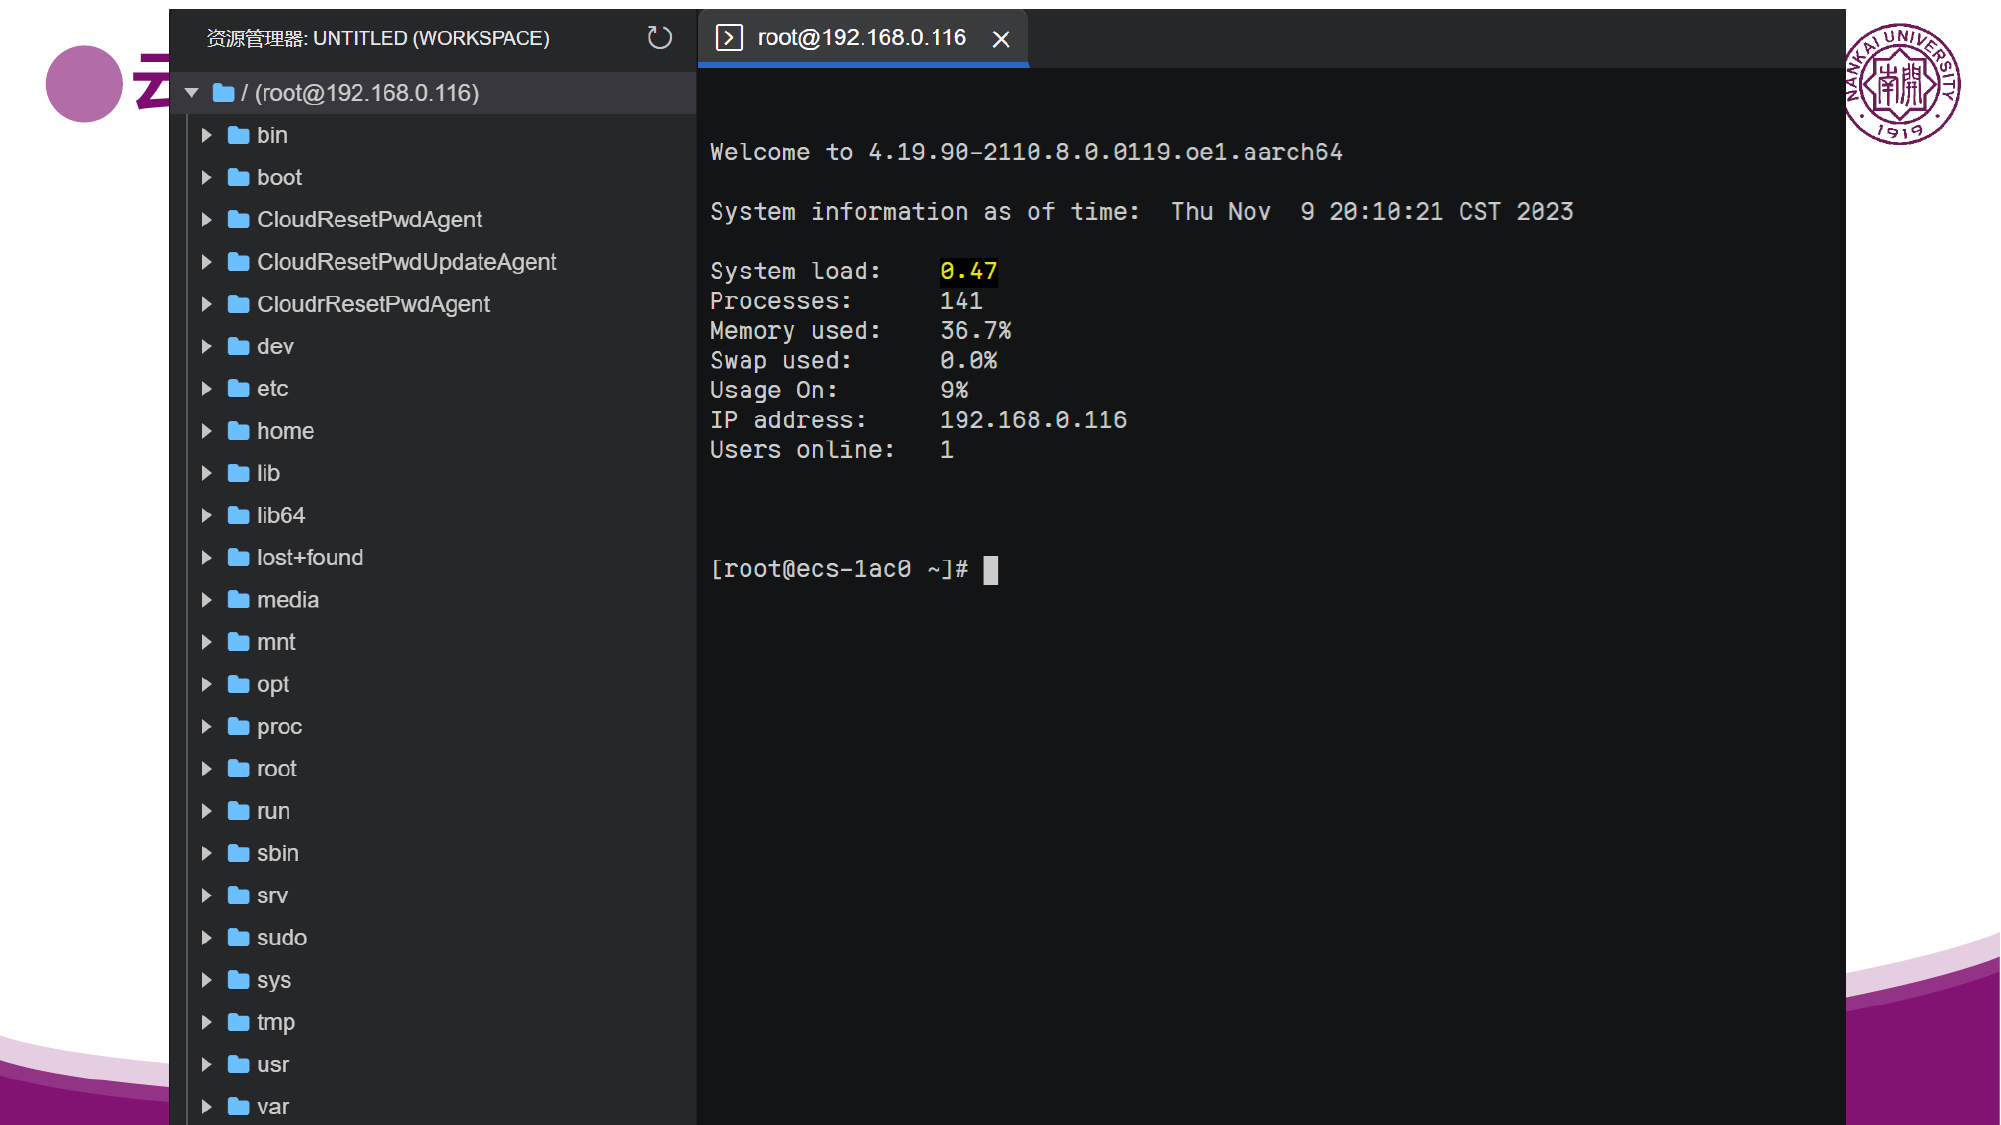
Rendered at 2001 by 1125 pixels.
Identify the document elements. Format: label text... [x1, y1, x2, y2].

text_box 云服务器使用 [115, 41, 169, 128]
picture [0, 9, 2000, 1125]
